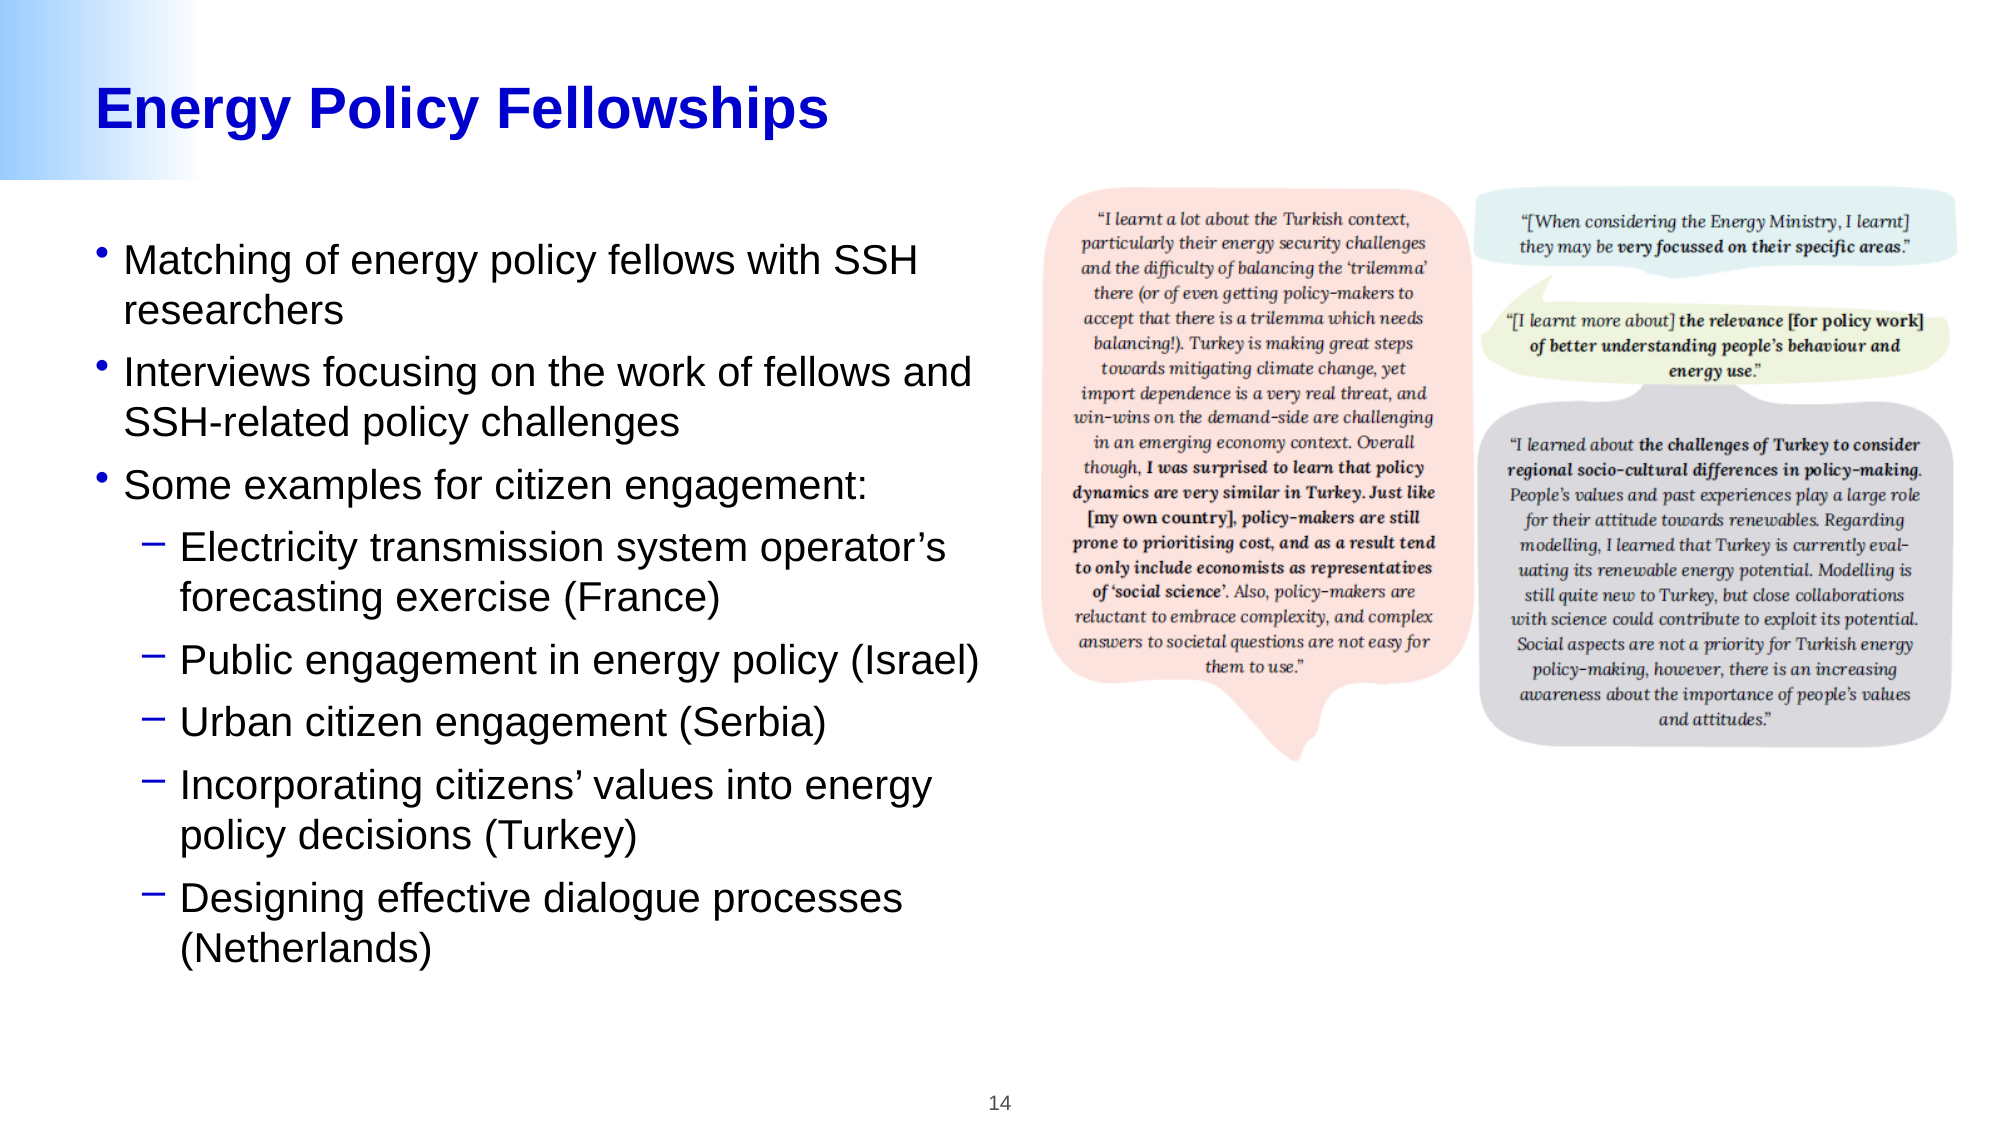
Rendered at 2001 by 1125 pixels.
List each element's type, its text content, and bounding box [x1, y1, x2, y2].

picture [1019, 136, 1971, 1035]
list Matching of energy policy fellows with SSH researchers Interviews focusing on the work of fellows and SSH-related policy challenges Some examples for citizen engagement: Electricity transmission system operator’s forecasting exercise (France) Public engagement in energy policy (Israel) Urban citizen engagement (Serbia) Incorporating citizens’ values into energy policy decisions (Turkey) Designing effective dialogue processes (Netherlands) [79, 224, 1001, 1035]
title Energy Policy Fellowships [79, 29, 1921, 181]
